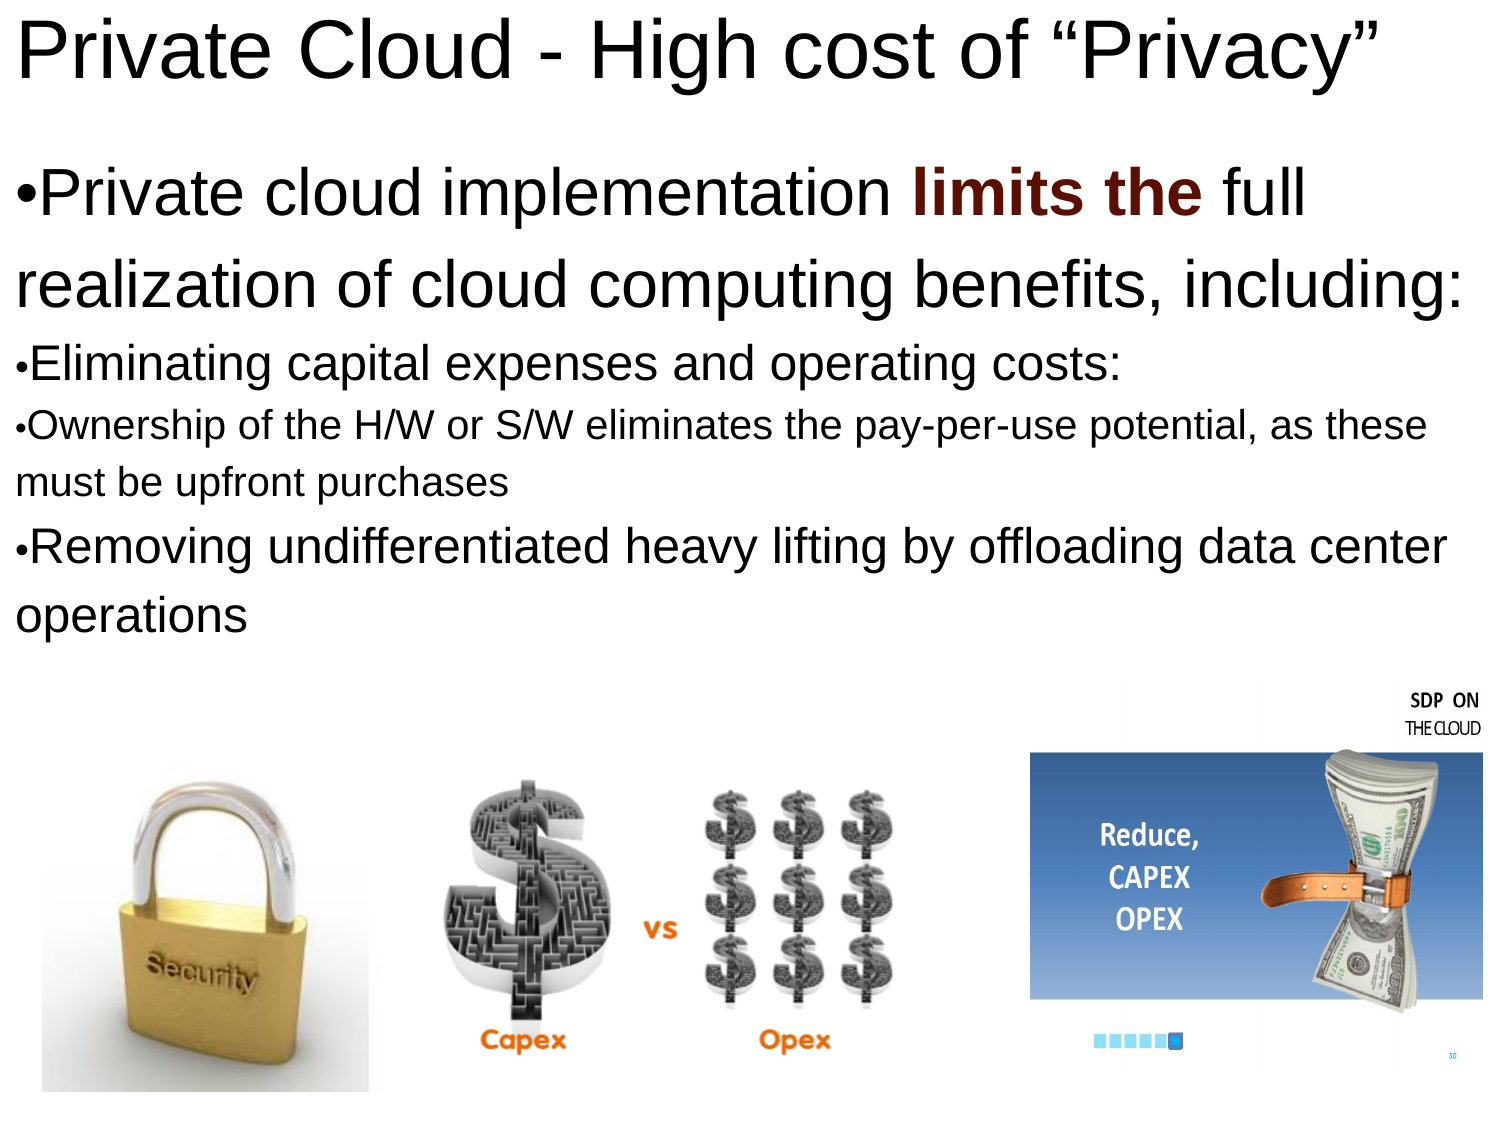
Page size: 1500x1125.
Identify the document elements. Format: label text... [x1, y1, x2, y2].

text_box Private Cloud - High cost of “Privacy” [0, 0, 1500, 90]
picture [41, 748, 929, 1109]
picture [1030, 678, 1483, 1073]
list •Private cloud implementation limits the full realization of cloud computing benefits, including: •Eliminating capital expenses and operating costs: •Ownership of the H/W or S/W eliminates the pay-per-use potential, as these must be upfront purchases •Removing undifferentiated heavy lifting by offloading data center operations [0, 122, 1500, 1112]
